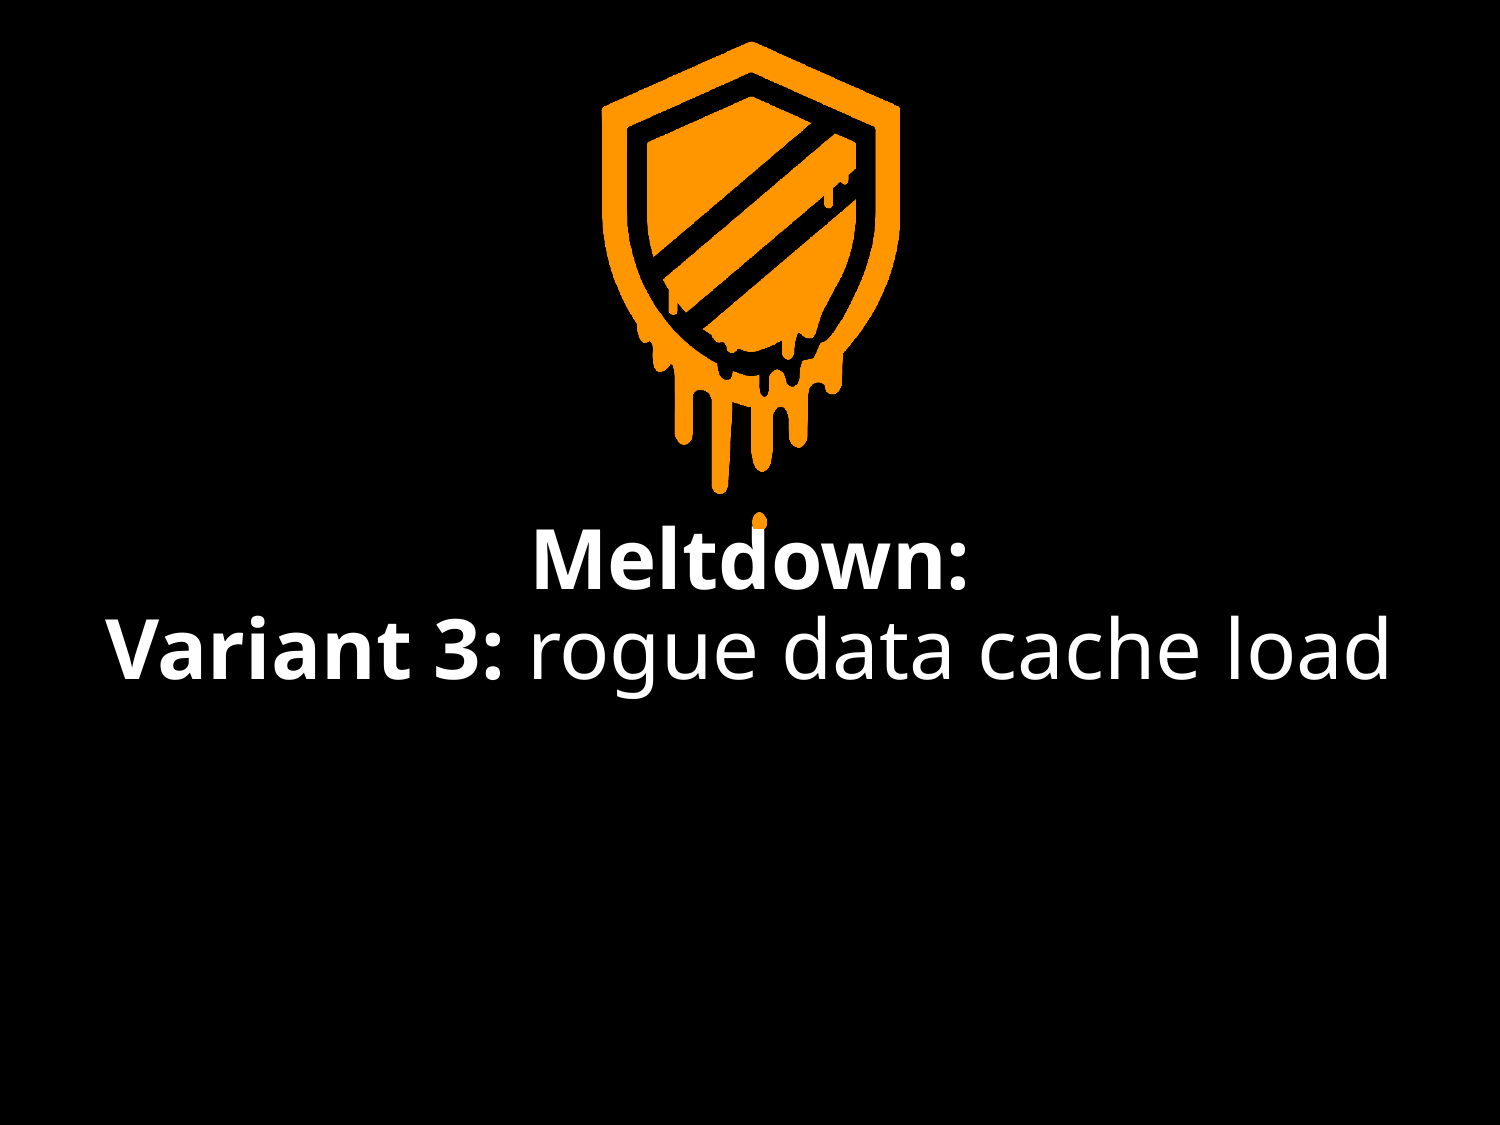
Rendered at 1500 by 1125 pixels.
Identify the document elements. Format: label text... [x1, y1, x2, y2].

picture [600, 38, 900, 529]
title Meltdown: Variant 3: rogue data cache load [26, 479, 1474, 646]
